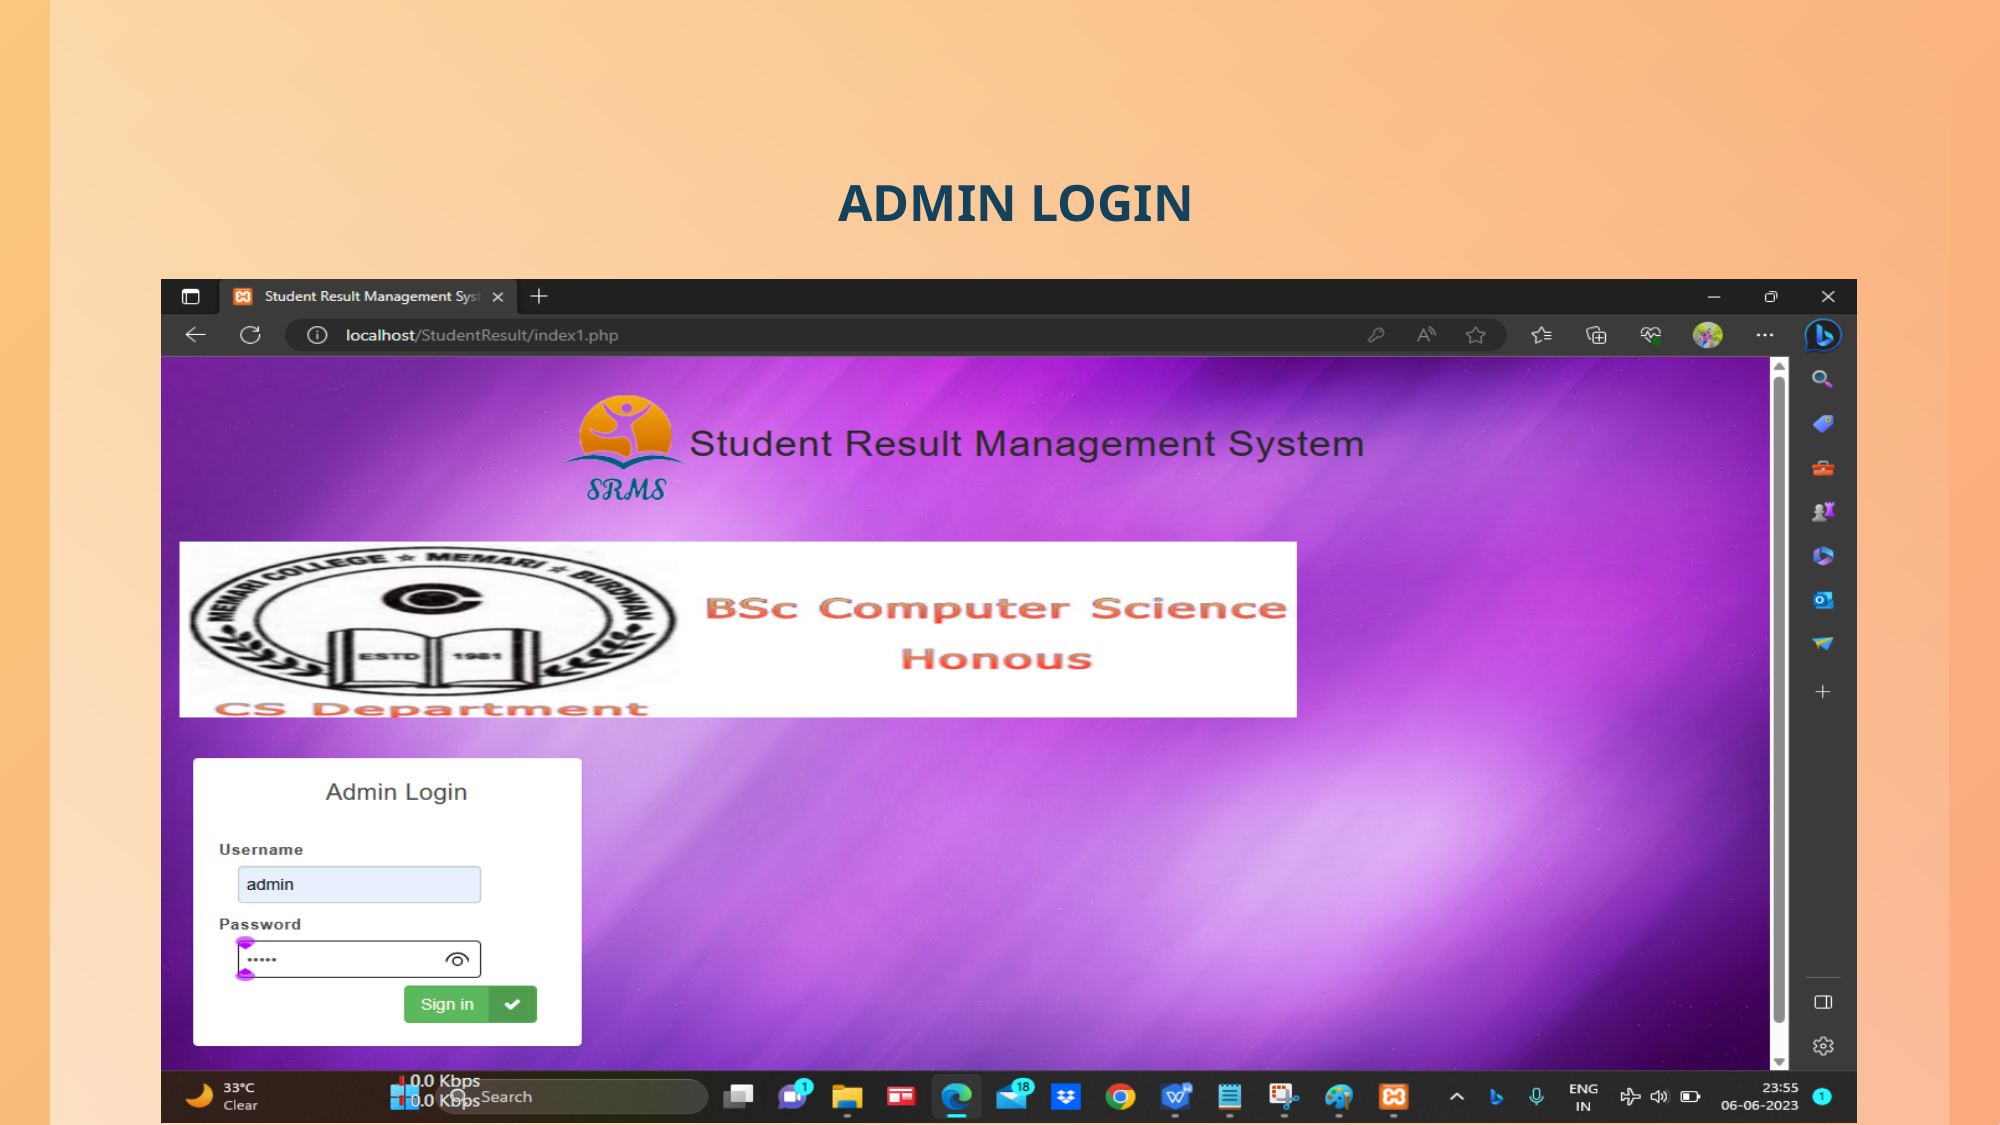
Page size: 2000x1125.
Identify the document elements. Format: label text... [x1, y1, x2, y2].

title ADMIN LOGIN [183, 12, 1850, 242]
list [161, 279, 1857, 1123]
